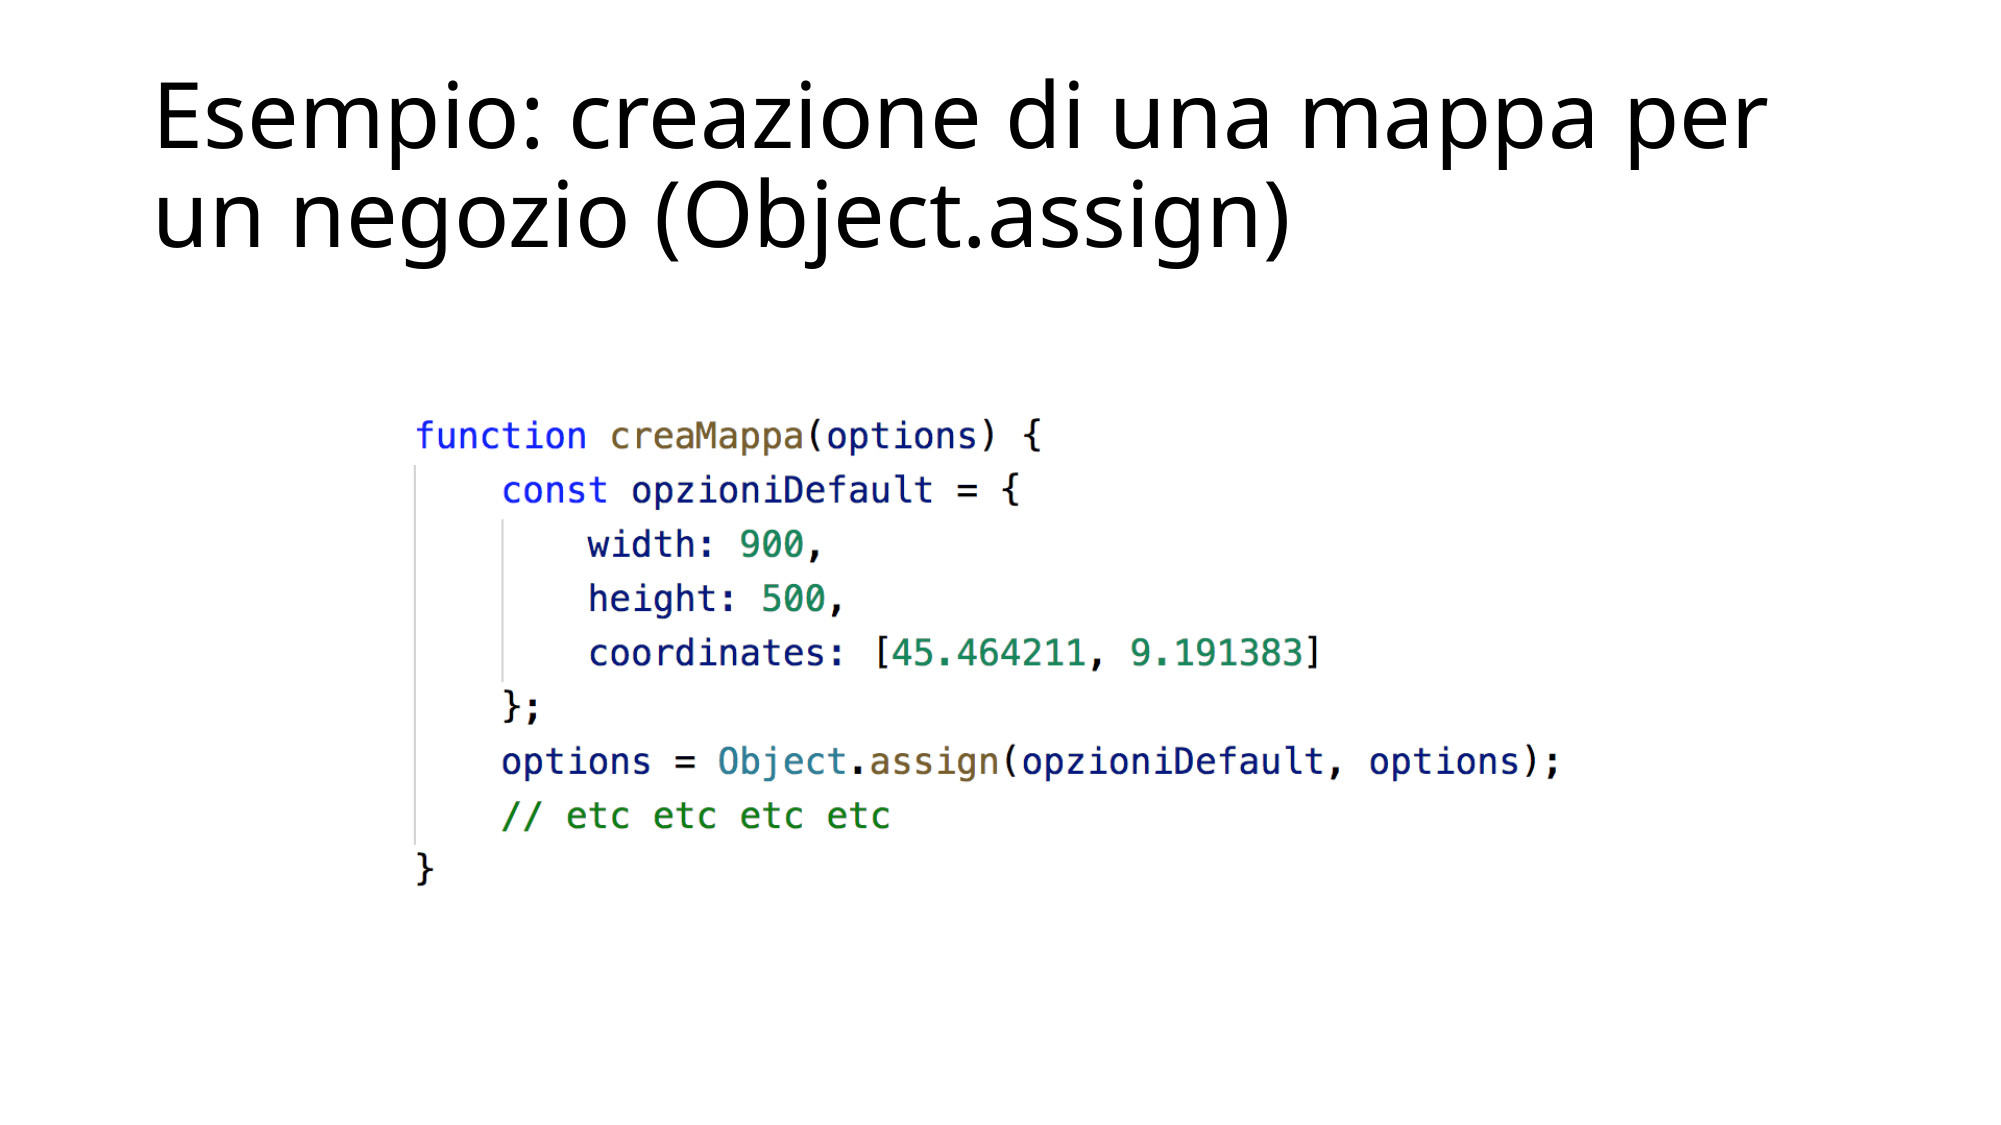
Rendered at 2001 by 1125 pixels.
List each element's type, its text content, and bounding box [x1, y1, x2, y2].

title Esempio: creazione di una mappa per un negozio (Object.assign) [137, 59, 1863, 278]
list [393, 392, 1607, 920]
